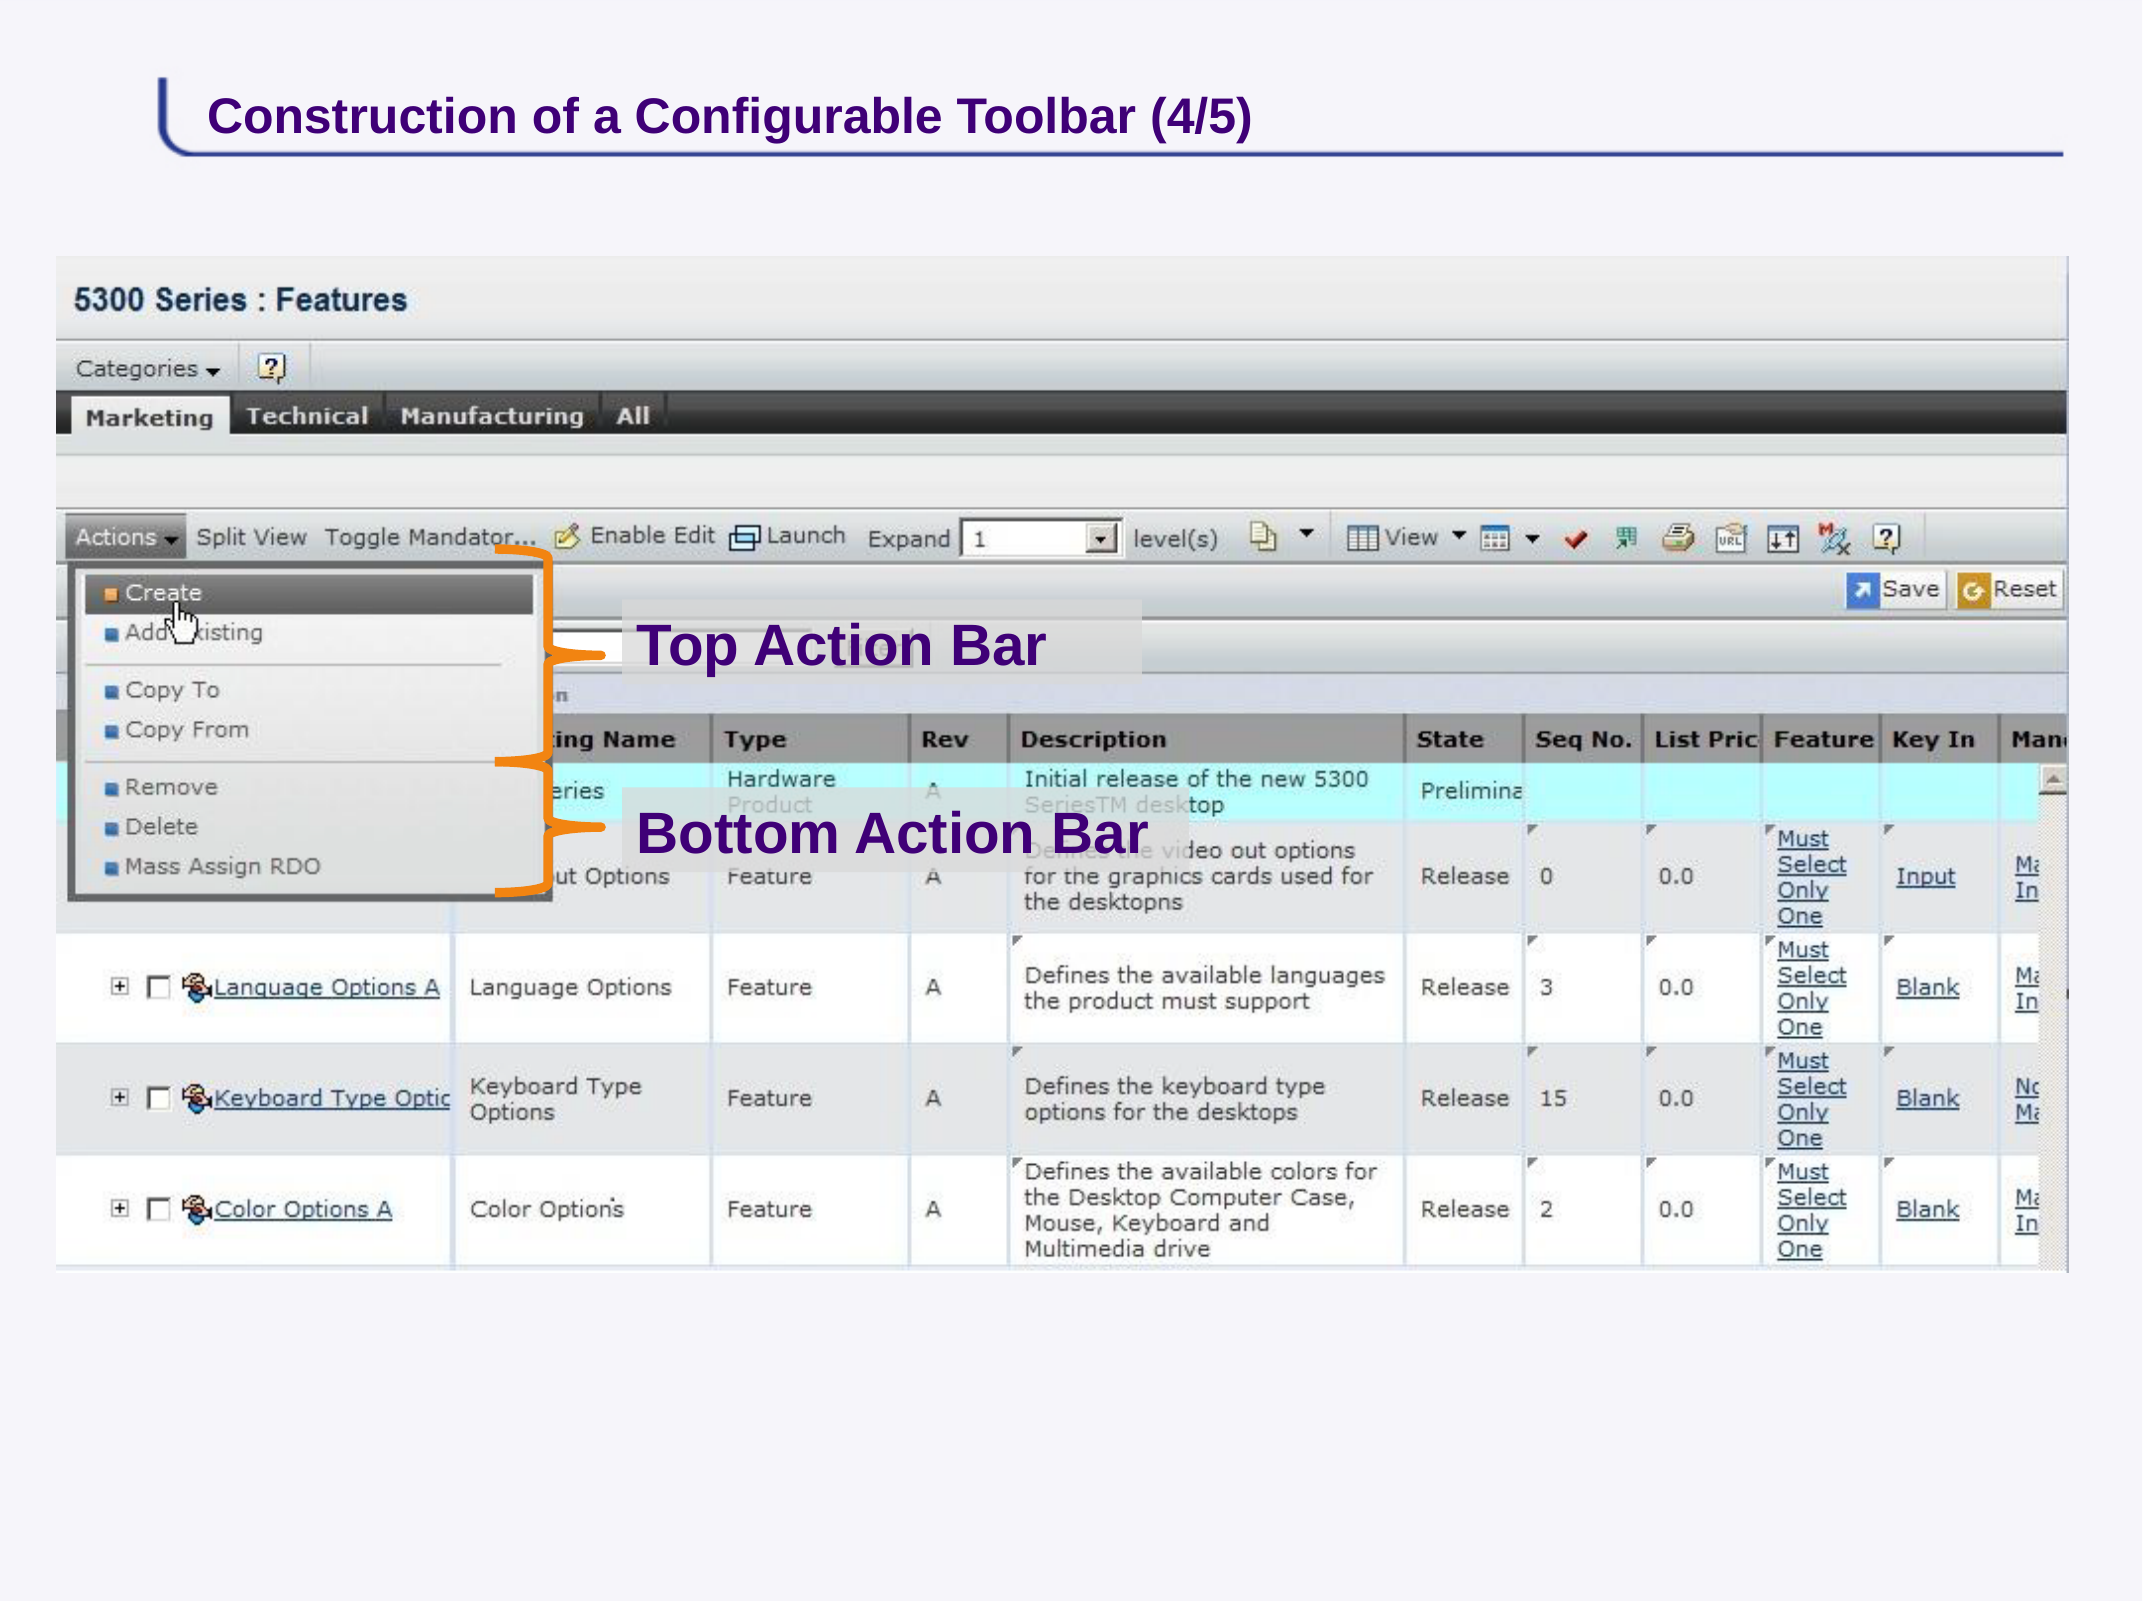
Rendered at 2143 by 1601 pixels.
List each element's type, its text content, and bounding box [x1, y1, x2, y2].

title Construction of a Configurable Toolbar (4/5) [192, 76, 2064, 153]
picture [0, 0, 2143, 1601]
